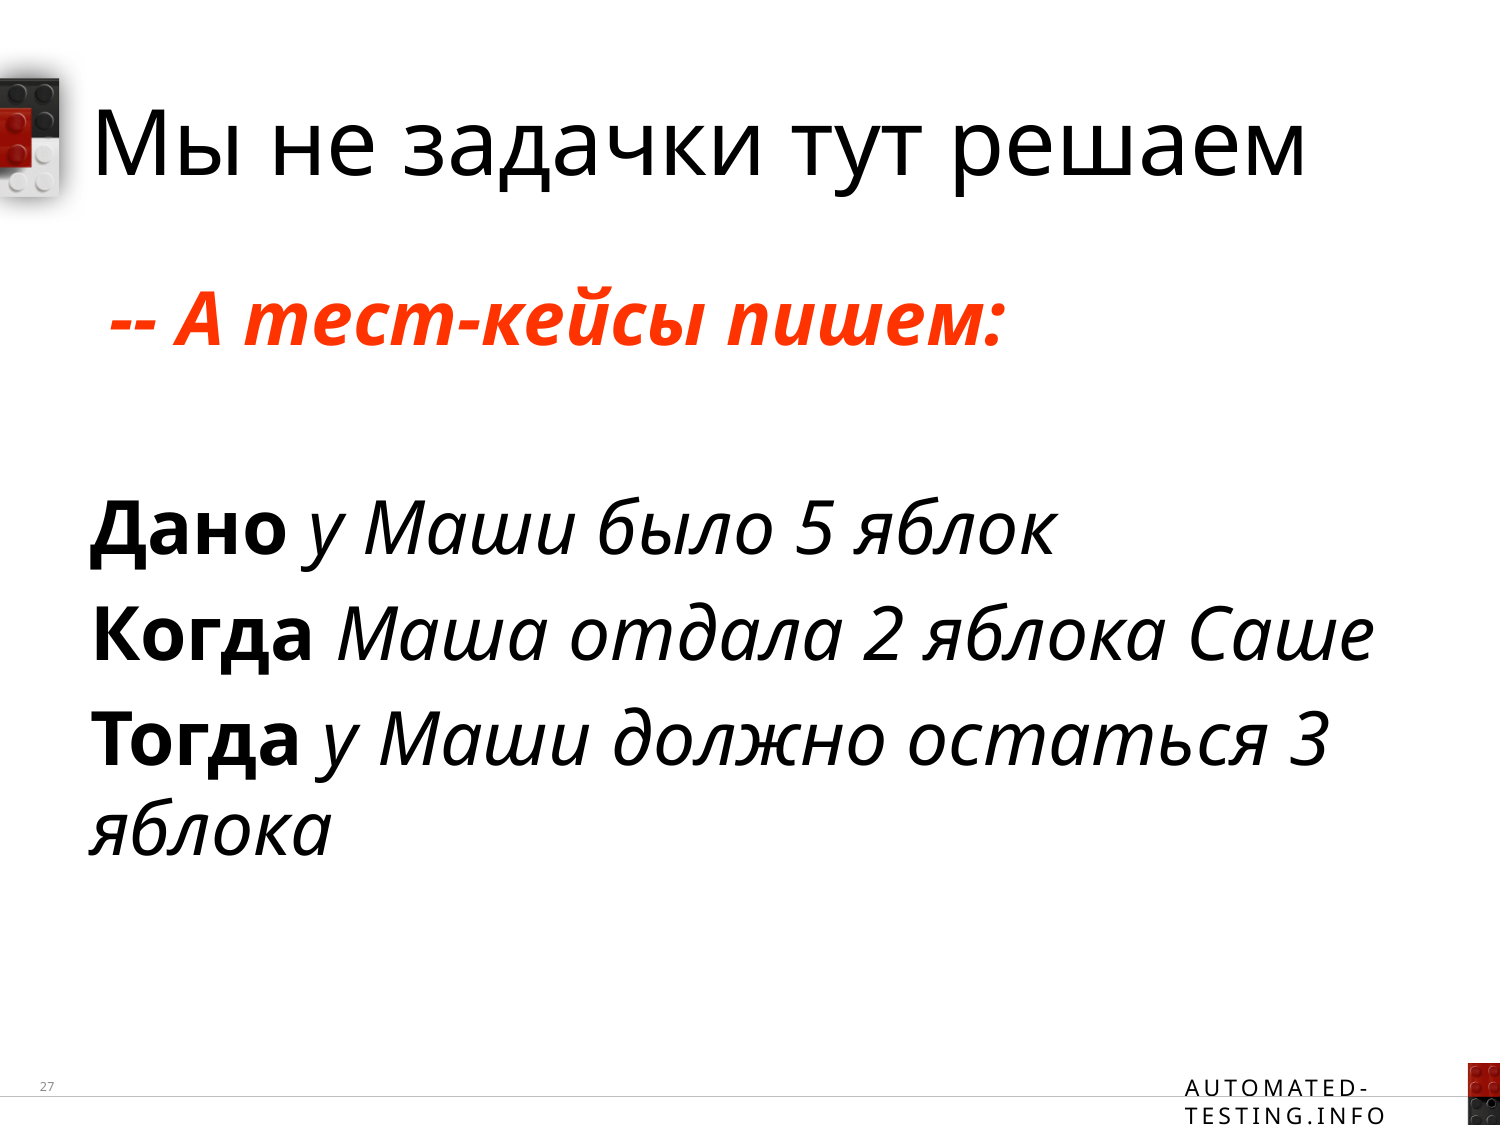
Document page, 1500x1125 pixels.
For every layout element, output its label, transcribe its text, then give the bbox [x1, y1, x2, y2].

picture [1467, 1063, 1500, 1125]
title Мы не задачки тут решаем [75, 45, 1425, 233]
picture [0, 79, 59, 196]
list -- А тест-кейсы пишем: Дано у Маши было 5 яблок Когда Маша отдала 2 яблока Саше Тогда у Маши должно остаться 3 яблока [75, 262, 1425, 1005]
slide_number 27 [5, 1073, 89, 1102]
